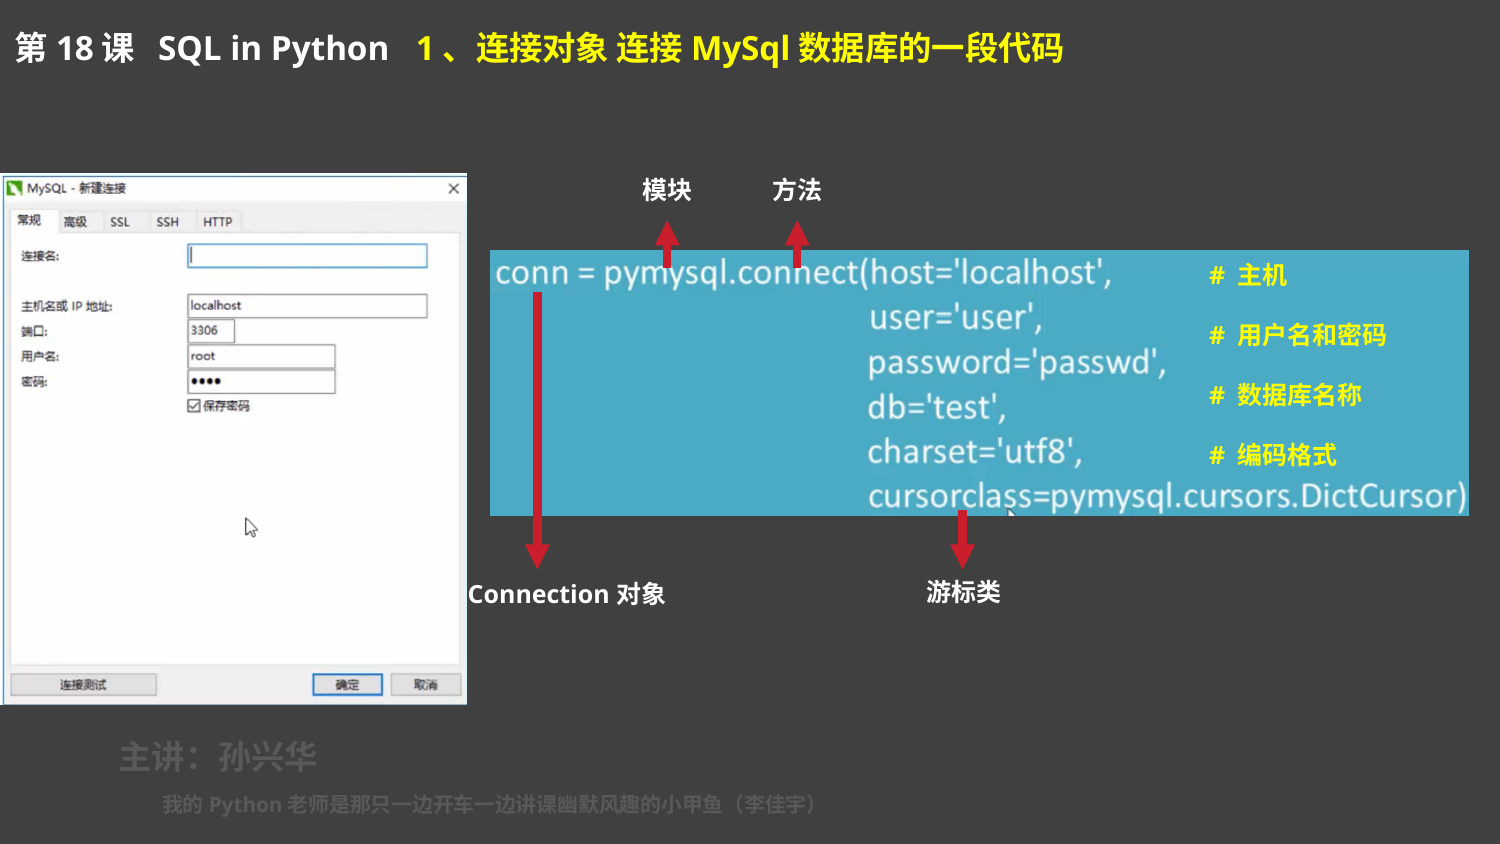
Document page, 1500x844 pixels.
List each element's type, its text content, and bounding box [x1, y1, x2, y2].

picture [0, 173, 467, 705]
text_box 游标类 [881, 569, 1048, 615]
text_box 模块 [584, 166, 714, 212]
picture [489, 250, 1470, 516]
text_box 第18课 SQL in Python 1、连接对象 连接MySql数据库的一段代码 [0, 20, 1093, 76]
text_box 方法 [714, 166, 880, 212]
text_box Connection对象 [471, 571, 689, 616]
text_box # 主机 # 用户名和密码 # 数据库名称 # 编码格式 [1194, 252, 1500, 537]
